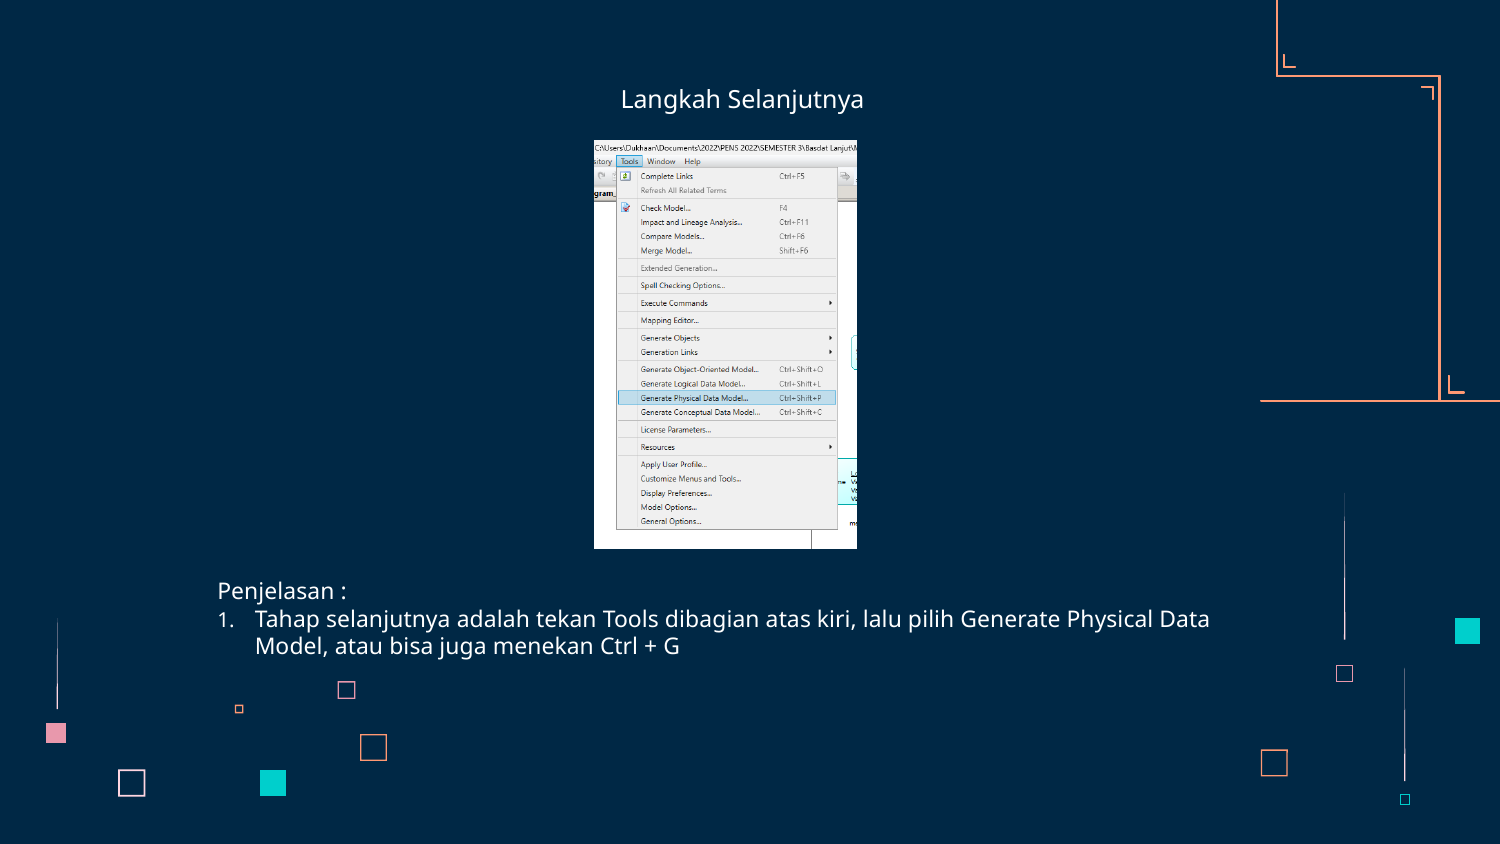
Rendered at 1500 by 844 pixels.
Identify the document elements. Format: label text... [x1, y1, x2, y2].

text_box Langkah Selanjutnya [605, 76, 880, 122]
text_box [1260, 0, 1500, 402]
picture [593, 140, 858, 549]
list Penjelasan : Tahap selanjutnya adalah tekan Tools dibagian atas kiri, lalu pilih Generate Physical Data Model, atau bisa juga menekan Ctrl + G [202, 561, 1284, 844]
